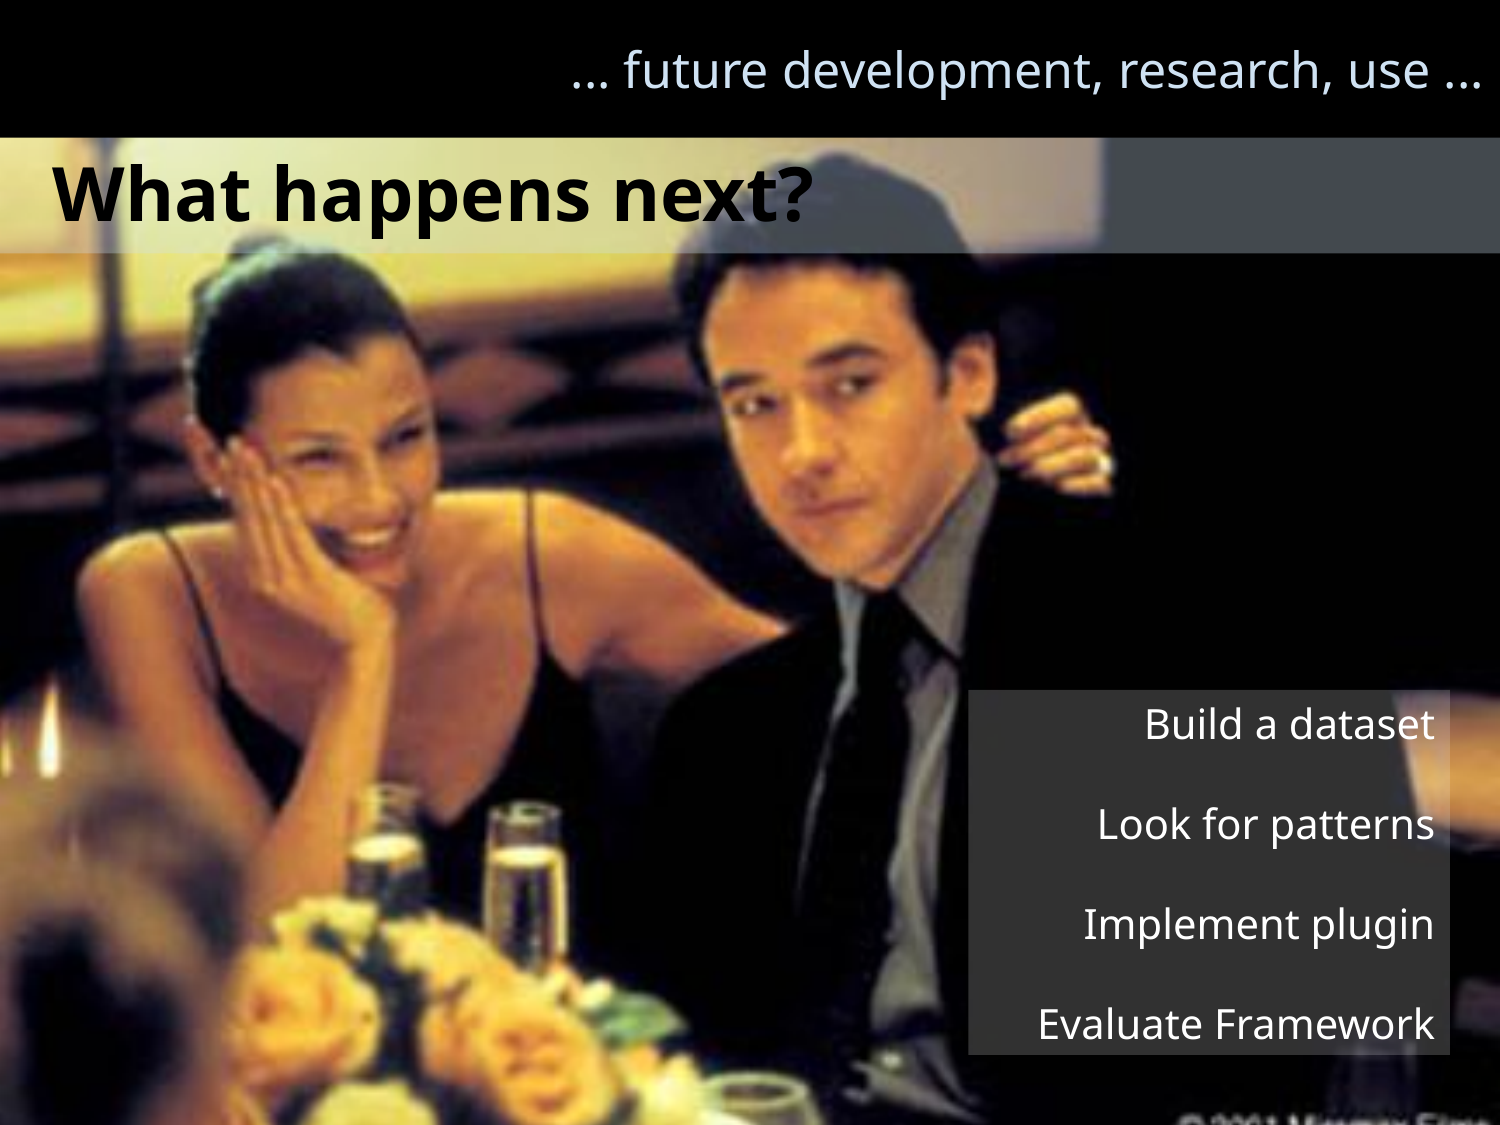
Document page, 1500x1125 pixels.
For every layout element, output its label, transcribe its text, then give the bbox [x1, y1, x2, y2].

title What happens next? [0, 138, 1500, 254]
text_box [0, 254, 1500, 1125]
text_box Build a dataset Look for patterns Implement plugin Evaluate Framework [968, 690, 1450, 1055]
text_box ... future development, research, use ... [0, 0, 1500, 138]
